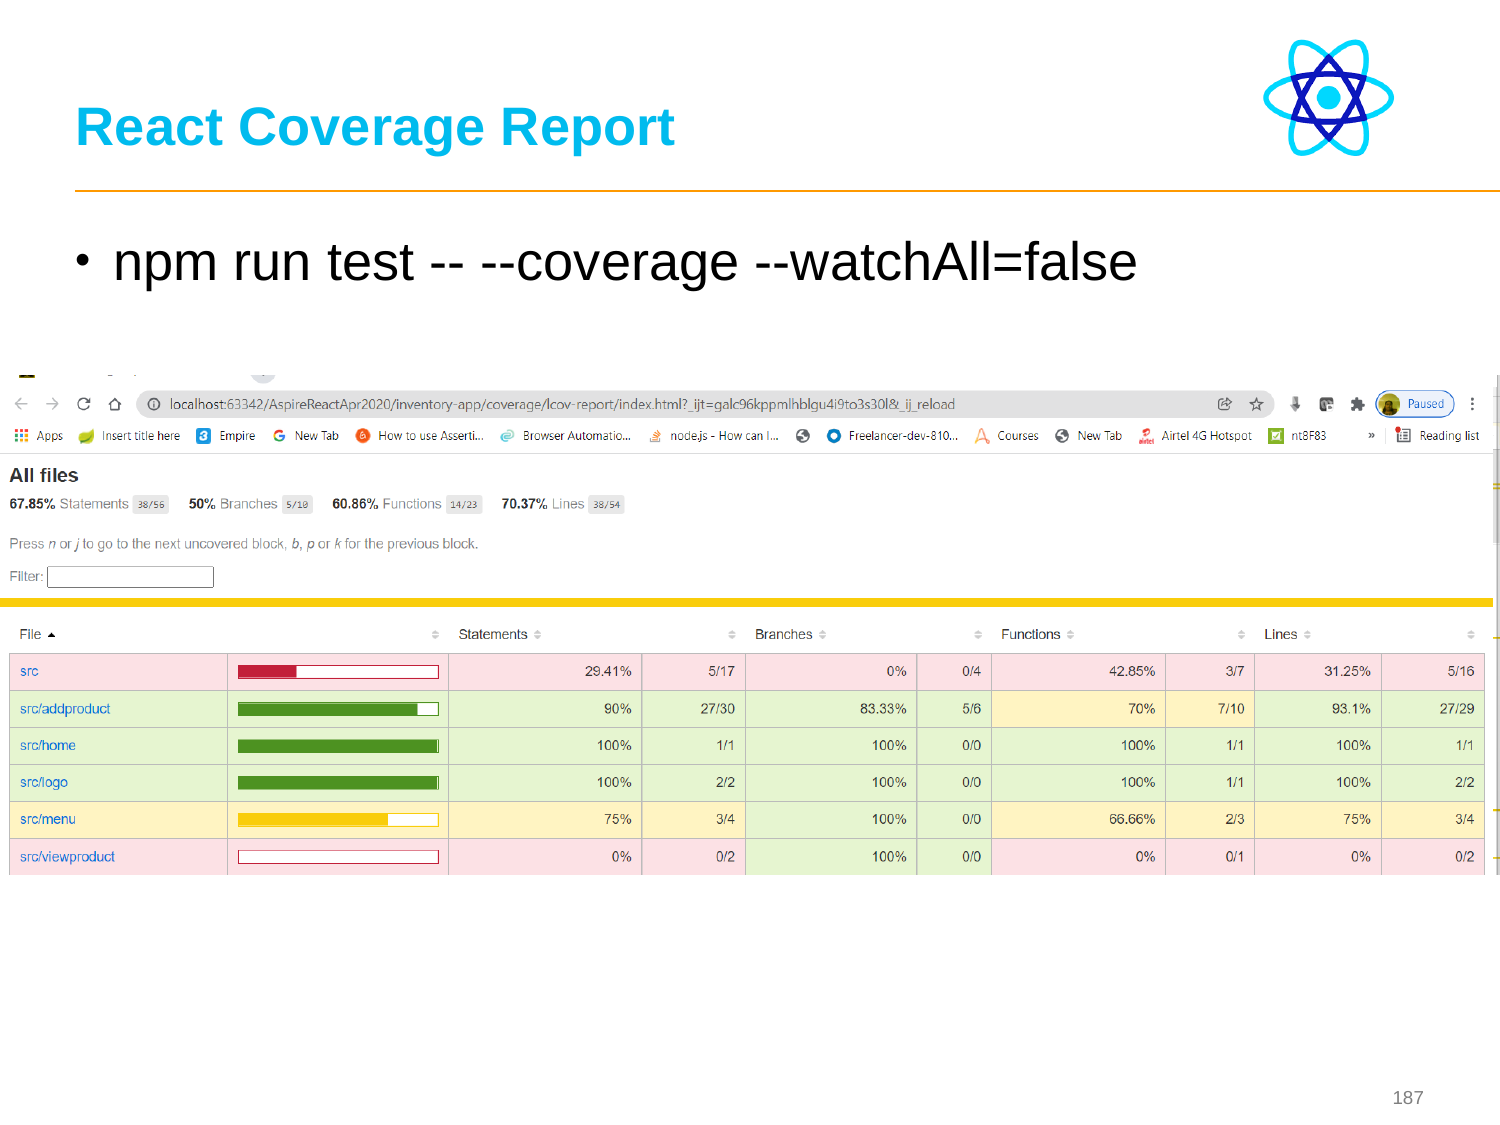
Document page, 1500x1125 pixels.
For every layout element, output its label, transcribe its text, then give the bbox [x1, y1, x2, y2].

title React Coverage Report [75, 27, 1422, 157]
list npm run test -- --coverage --watchAll=false [75, 226, 1425, 373]
picture [0, 374, 1500, 876]
